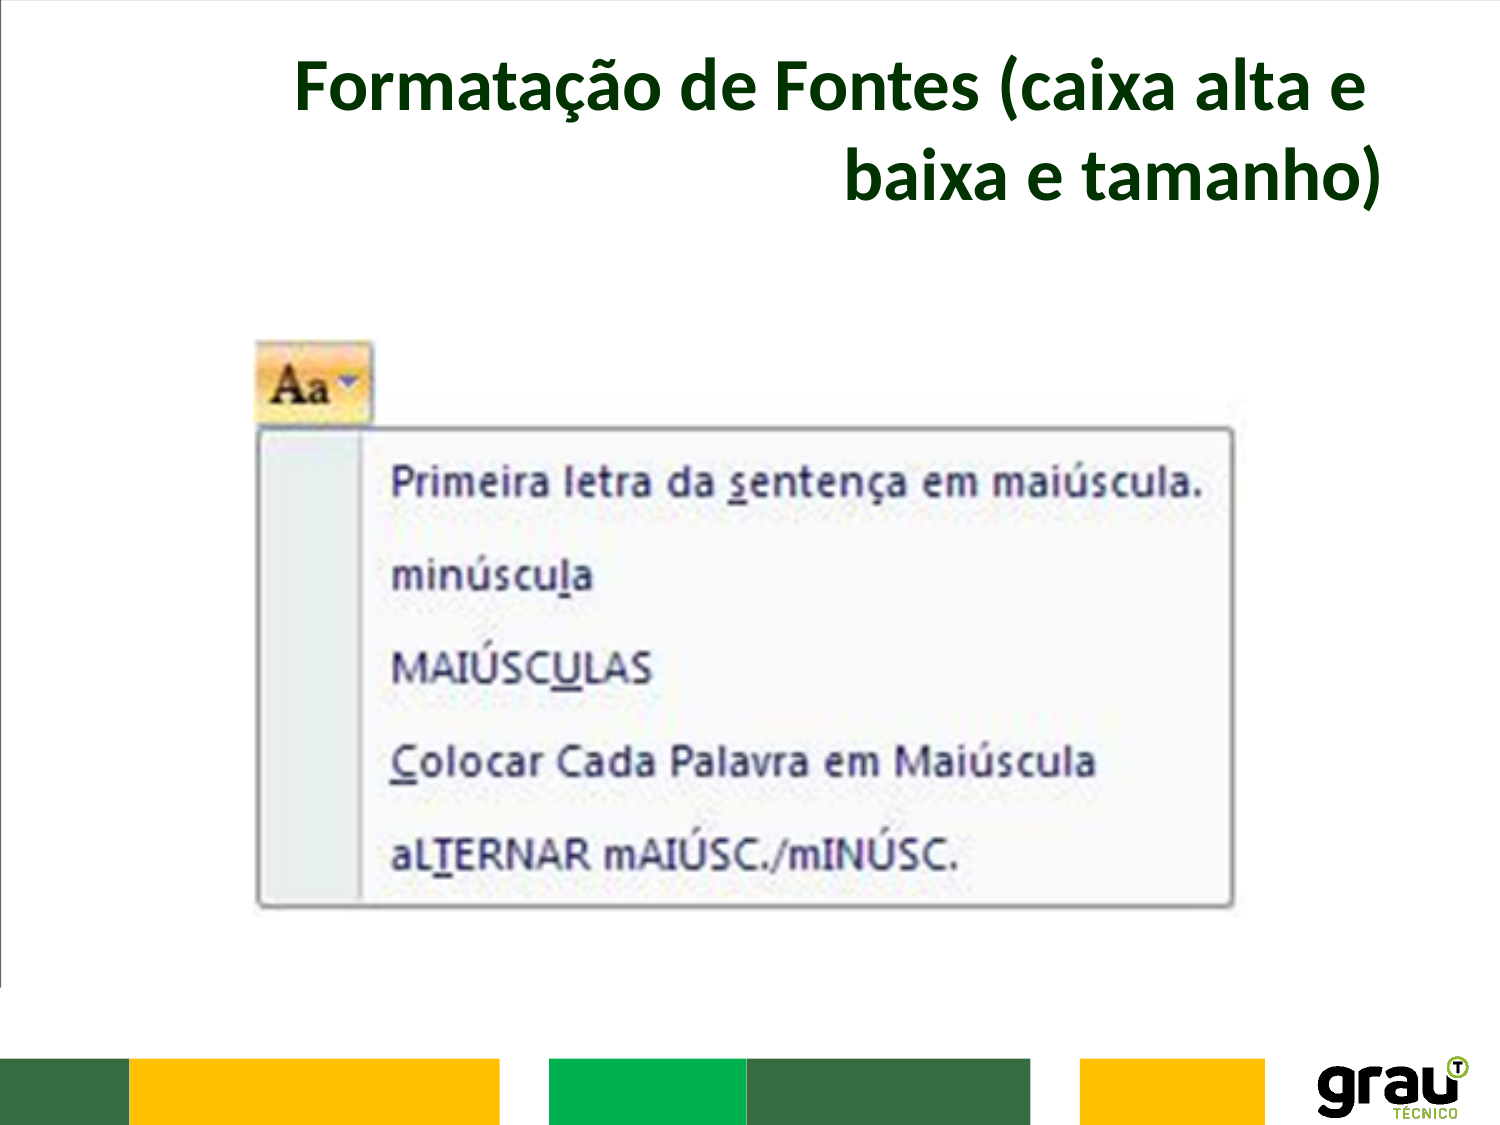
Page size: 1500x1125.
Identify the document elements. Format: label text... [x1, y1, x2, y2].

picture [1316, 1055, 1470, 1121]
title Formatação de Fontes (caixa alta e baixa e tamanho) [49, 31, 1400, 220]
picture [0, 0, 1500, 987]
